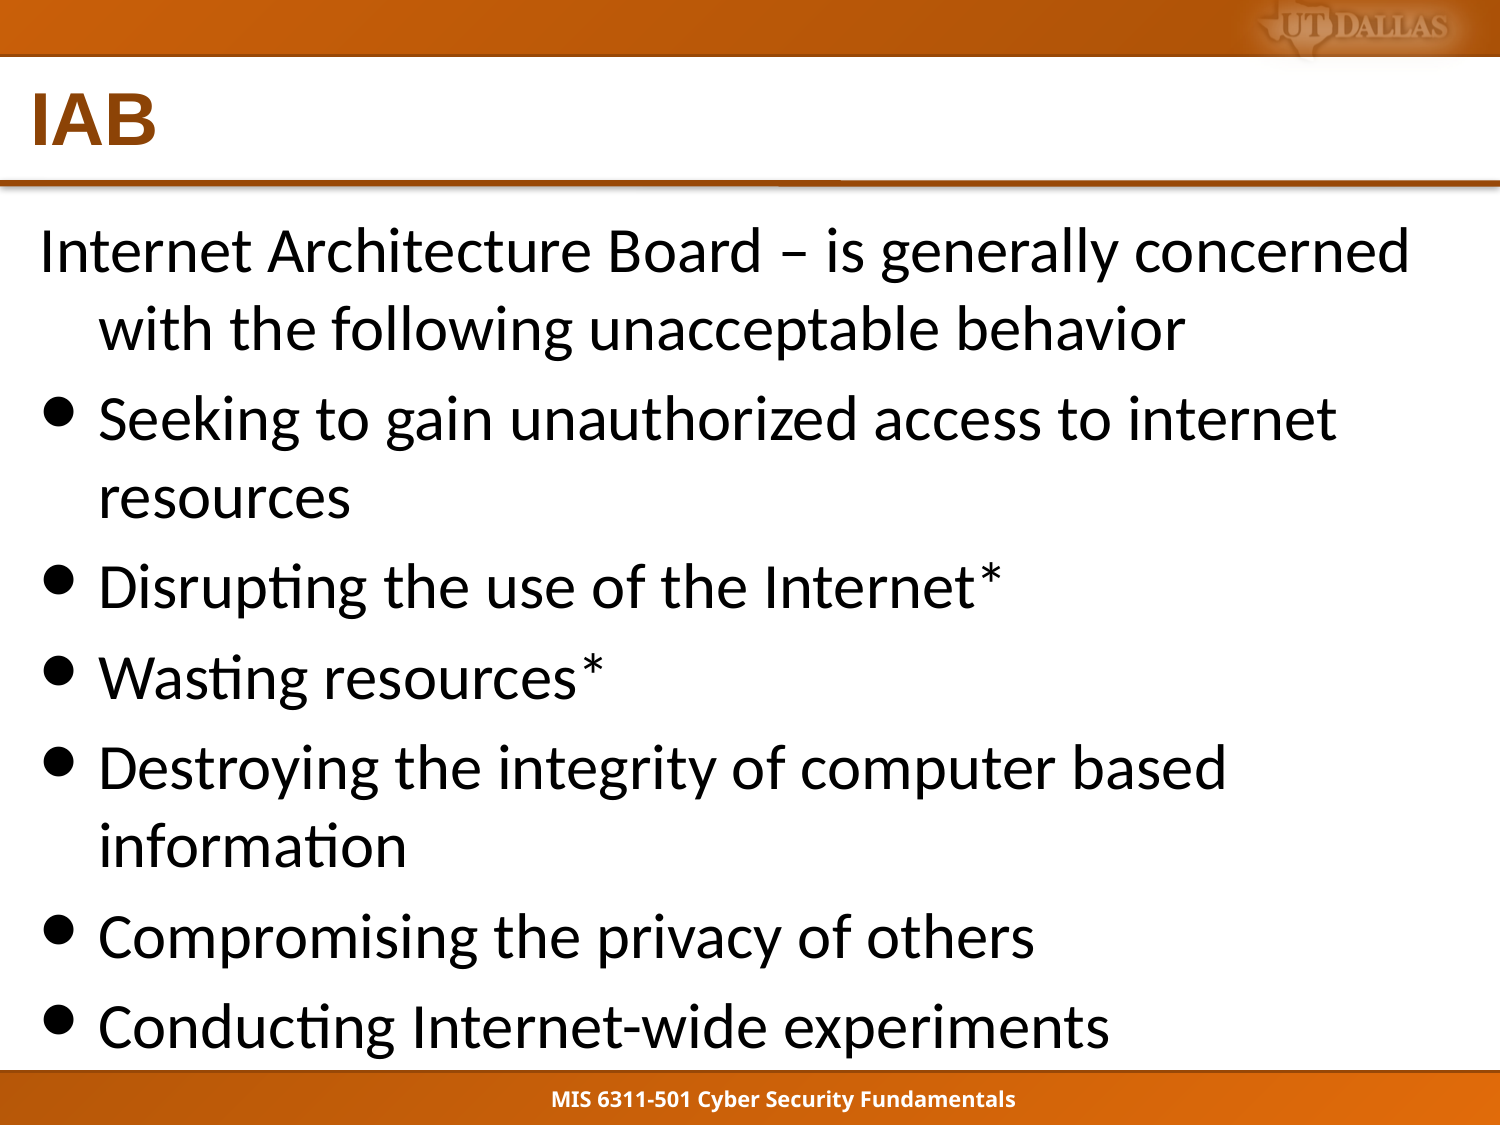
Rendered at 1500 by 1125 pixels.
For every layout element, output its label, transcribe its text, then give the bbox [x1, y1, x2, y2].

title IAB [0, 64, 1500, 178]
picture [1218, 0, 1500, 64]
list Internet Architecture Board – is generally concerned with the following unacceptable behavior Seeking to gain unauthorized access to internet resources Disrupting the use of the Internet* Wasting resources* Destroying the integrity of computer based information Compromising the privacy of others Conducting Internet-wide experiments [24, 199, 1500, 1077]
